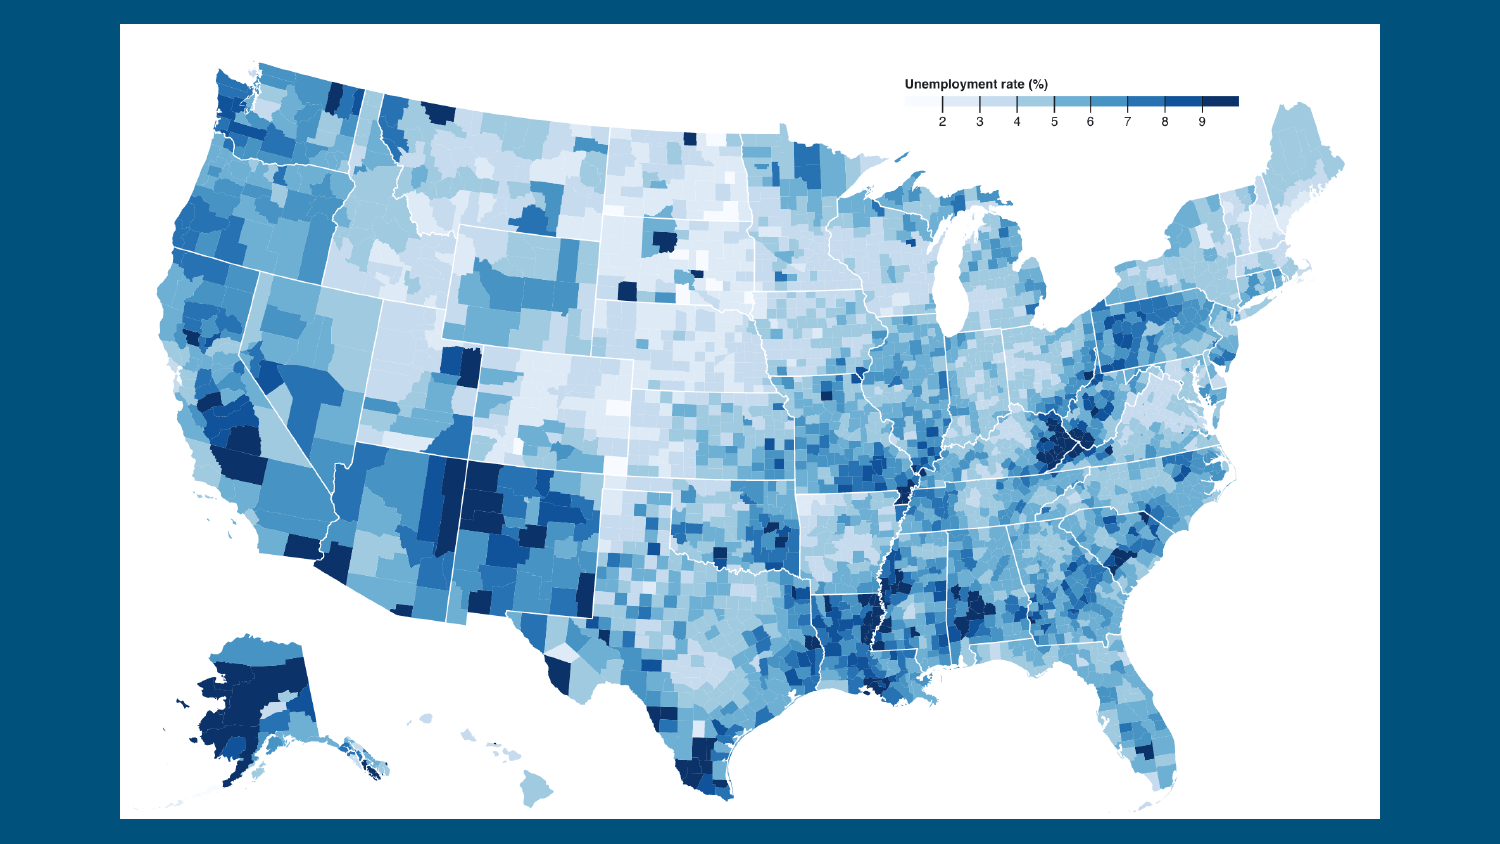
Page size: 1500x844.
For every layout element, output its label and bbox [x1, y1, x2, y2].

picture [121, 25, 1379, 818]
